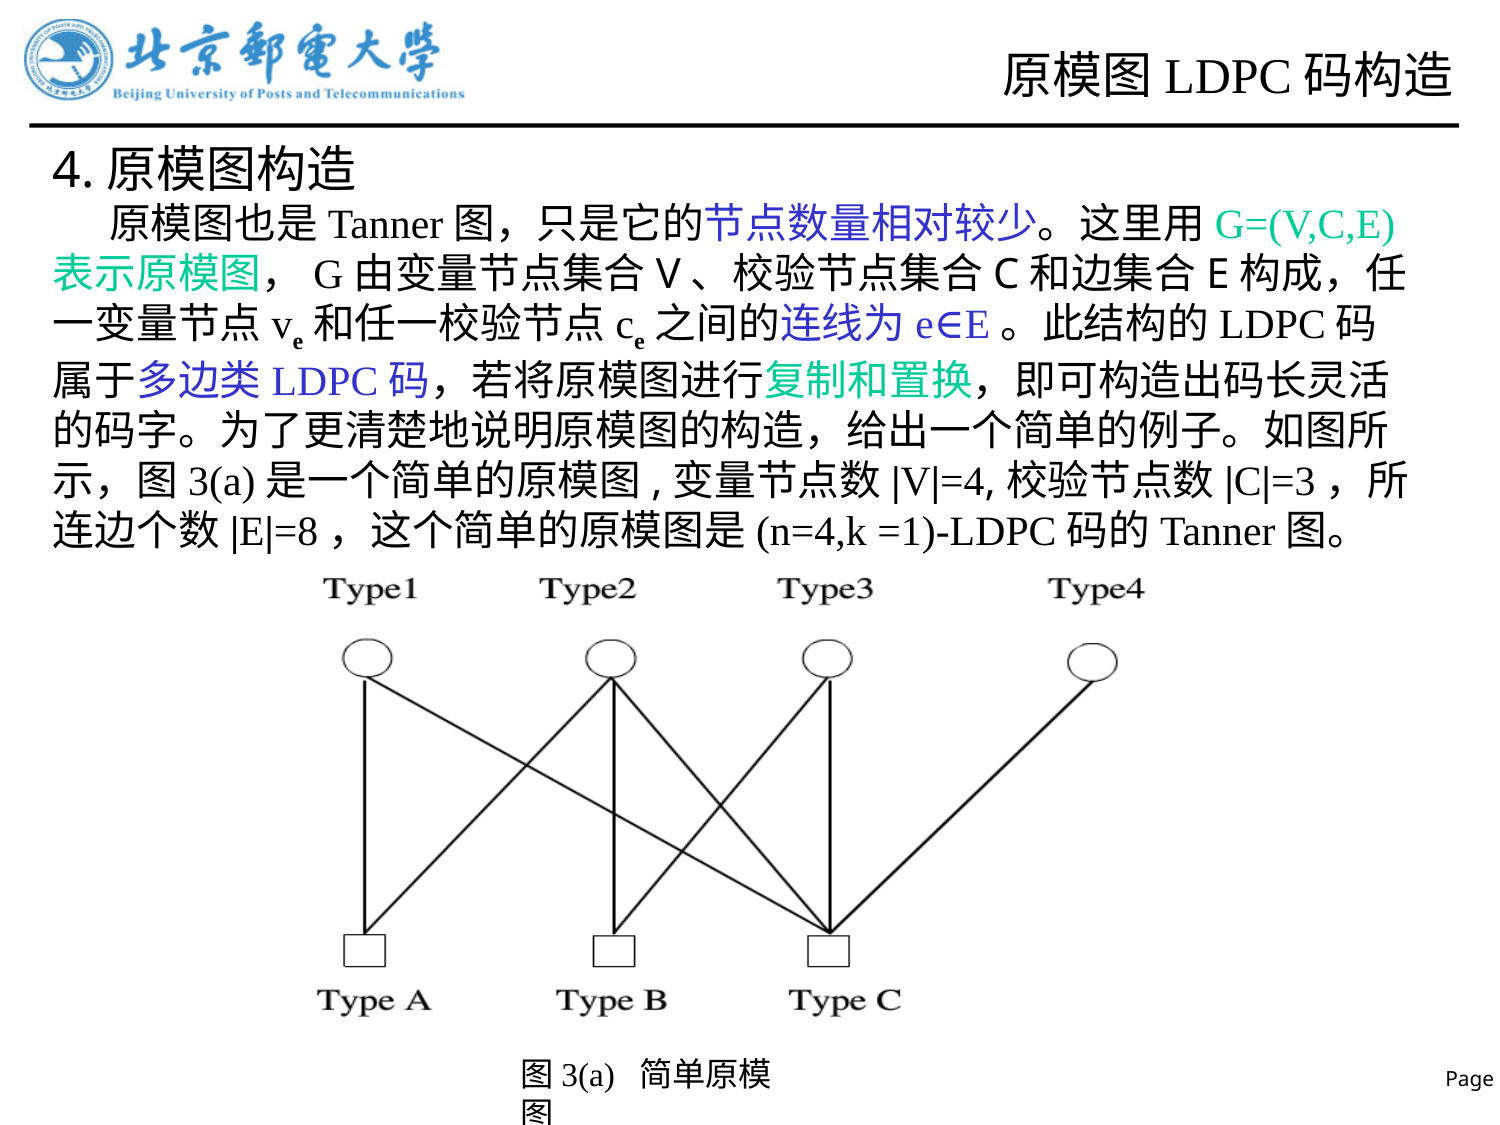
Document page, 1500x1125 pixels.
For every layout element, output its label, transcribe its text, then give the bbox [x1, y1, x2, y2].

title 原模图LDPC码构造 [768, 16, 1469, 130]
text_box 图3(a) 简单原模图 [505, 1045, 820, 1125]
text_box 4.原模图构造 原模图也是Tanner图，只是它的节点数量相对较少。这里用G=(V,C,E)表示原模图，G由变量节点集合V、校验节点集合C和边集合E构成，任一变量节点ve和任一校验节点ce之间的连线为e∈E。此结构的LDPC码属于多边类LDPC码，若将原模图进行复制和置换，即可构造出码长灵活的码字。为了更清楚地说明原模图的构造，给出一个简单的例子。如图所示，图3(a)是一个简单的原模图,变量节点数|V|=4,校验节点数|C|=3，所连边个数|E|=8，这个简单的原模图是(n=4,k =1)-LDPC码的Tanner图。 [38, 129, 1432, 562]
picture [23, 19, 467, 102]
picture [301, 558, 1168, 1030]
